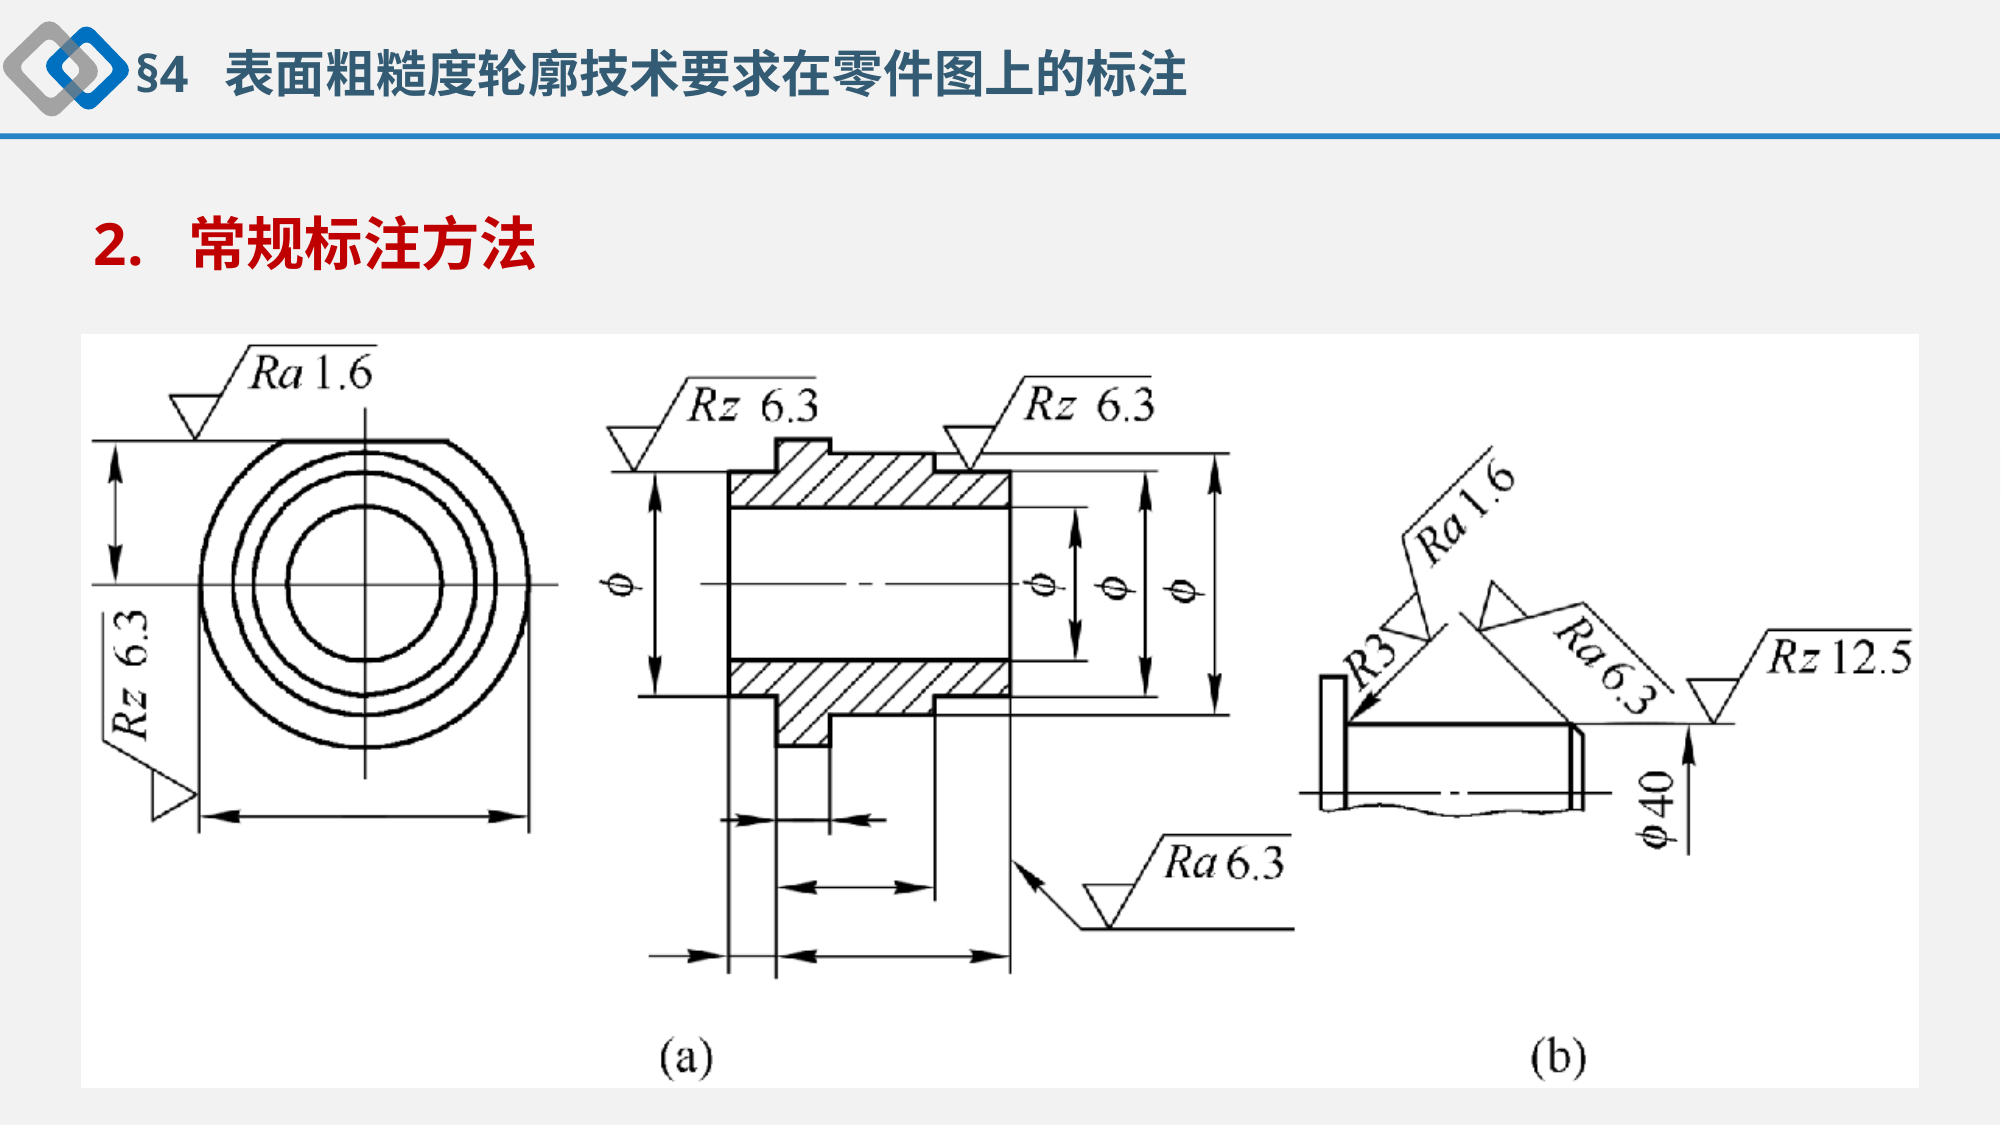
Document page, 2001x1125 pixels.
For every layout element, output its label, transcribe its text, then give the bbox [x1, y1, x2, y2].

list 2. 常规标注方法 [33, 213, 1588, 1125]
picture [81, 334, 1919, 1088]
text_box §4 表面粗糙度轮廓技术要求在零件图上的标注 [119, 17, 1322, 127]
